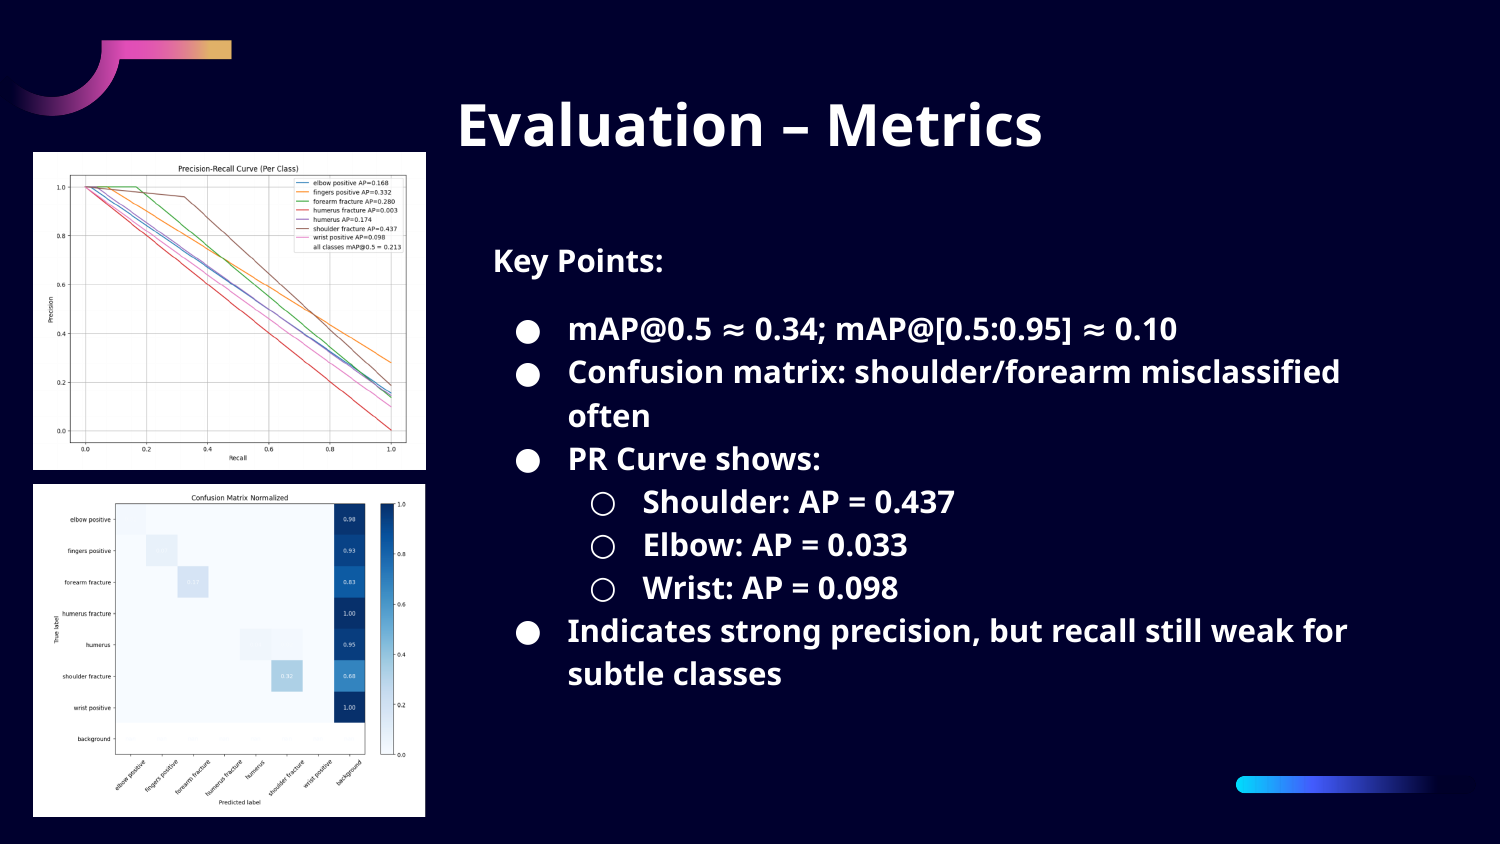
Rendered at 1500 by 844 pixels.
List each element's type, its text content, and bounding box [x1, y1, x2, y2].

picture [33, 484, 426, 817]
picture [0, 0, 426, 470]
picture [1210, 737, 1500, 832]
text_box Key Points: mAP@0.5 ≈ 0.34; mAP@[0.5:0.95] ≈ 0.10 Confusion matrix: shoulder/forearm misclassified often PR Curve shows: Shoulder: AP = 0.437 Elbow: AP = 0.033 Wrist: AP = 0.098 Indicates strong precision, but recall still weak for subtle classes [477, 221, 1424, 707]
title Evaluation – Metrics [118, 72, 1382, 167]
